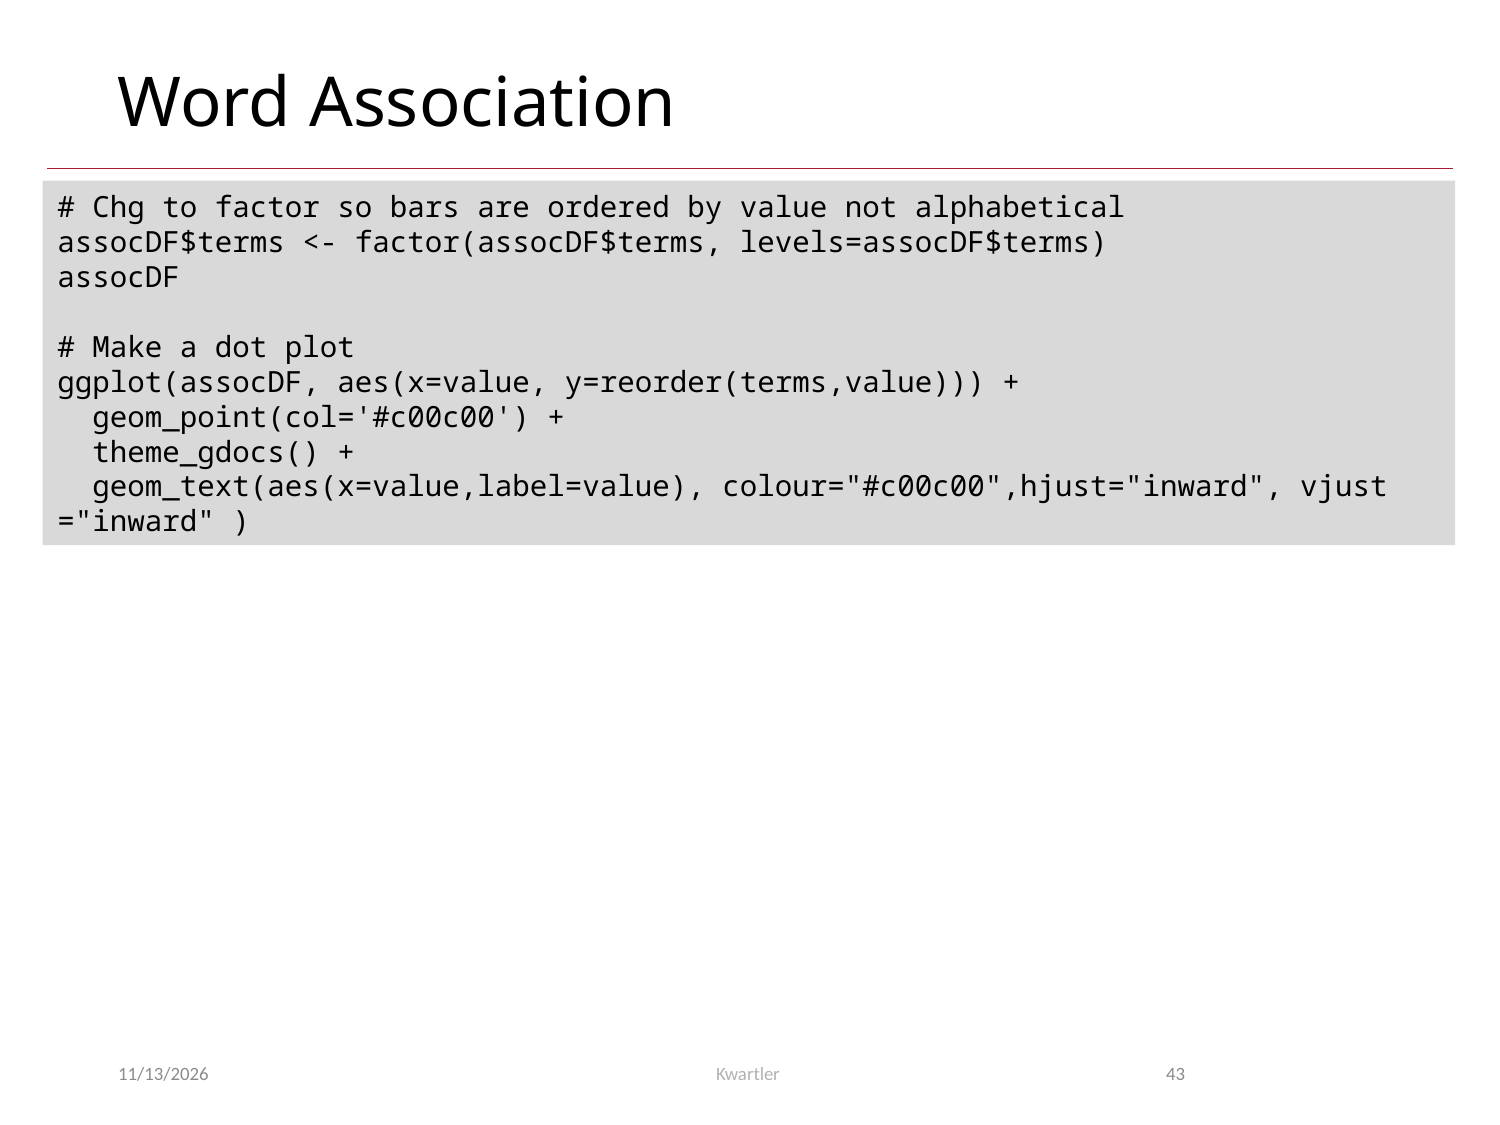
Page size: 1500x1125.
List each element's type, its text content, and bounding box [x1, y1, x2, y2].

text_box Word Association [103, 59, 1397, 157]
footer Kwartler [496, 1042, 1004, 1103]
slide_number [103, 1042, 441, 1103]
slide_number 43 [1059, 1042, 1200, 1103]
text_box # Chg to factor so bars are ordered by value not alphabetical assocDF$terms <- factor(assocDF$terms, levels=assocDF$terms) assocDF # Make a dot plot ggplot(assocDF, aes(x=value, y=reorder(terms,value))) + geom_point(col='#c00c00') + theme_gdocs() + geom_text(aes(x=value,label=value), colour="#c00c00",hjust="inward", vjust ="inward" ) [42, 180, 1456, 546]
